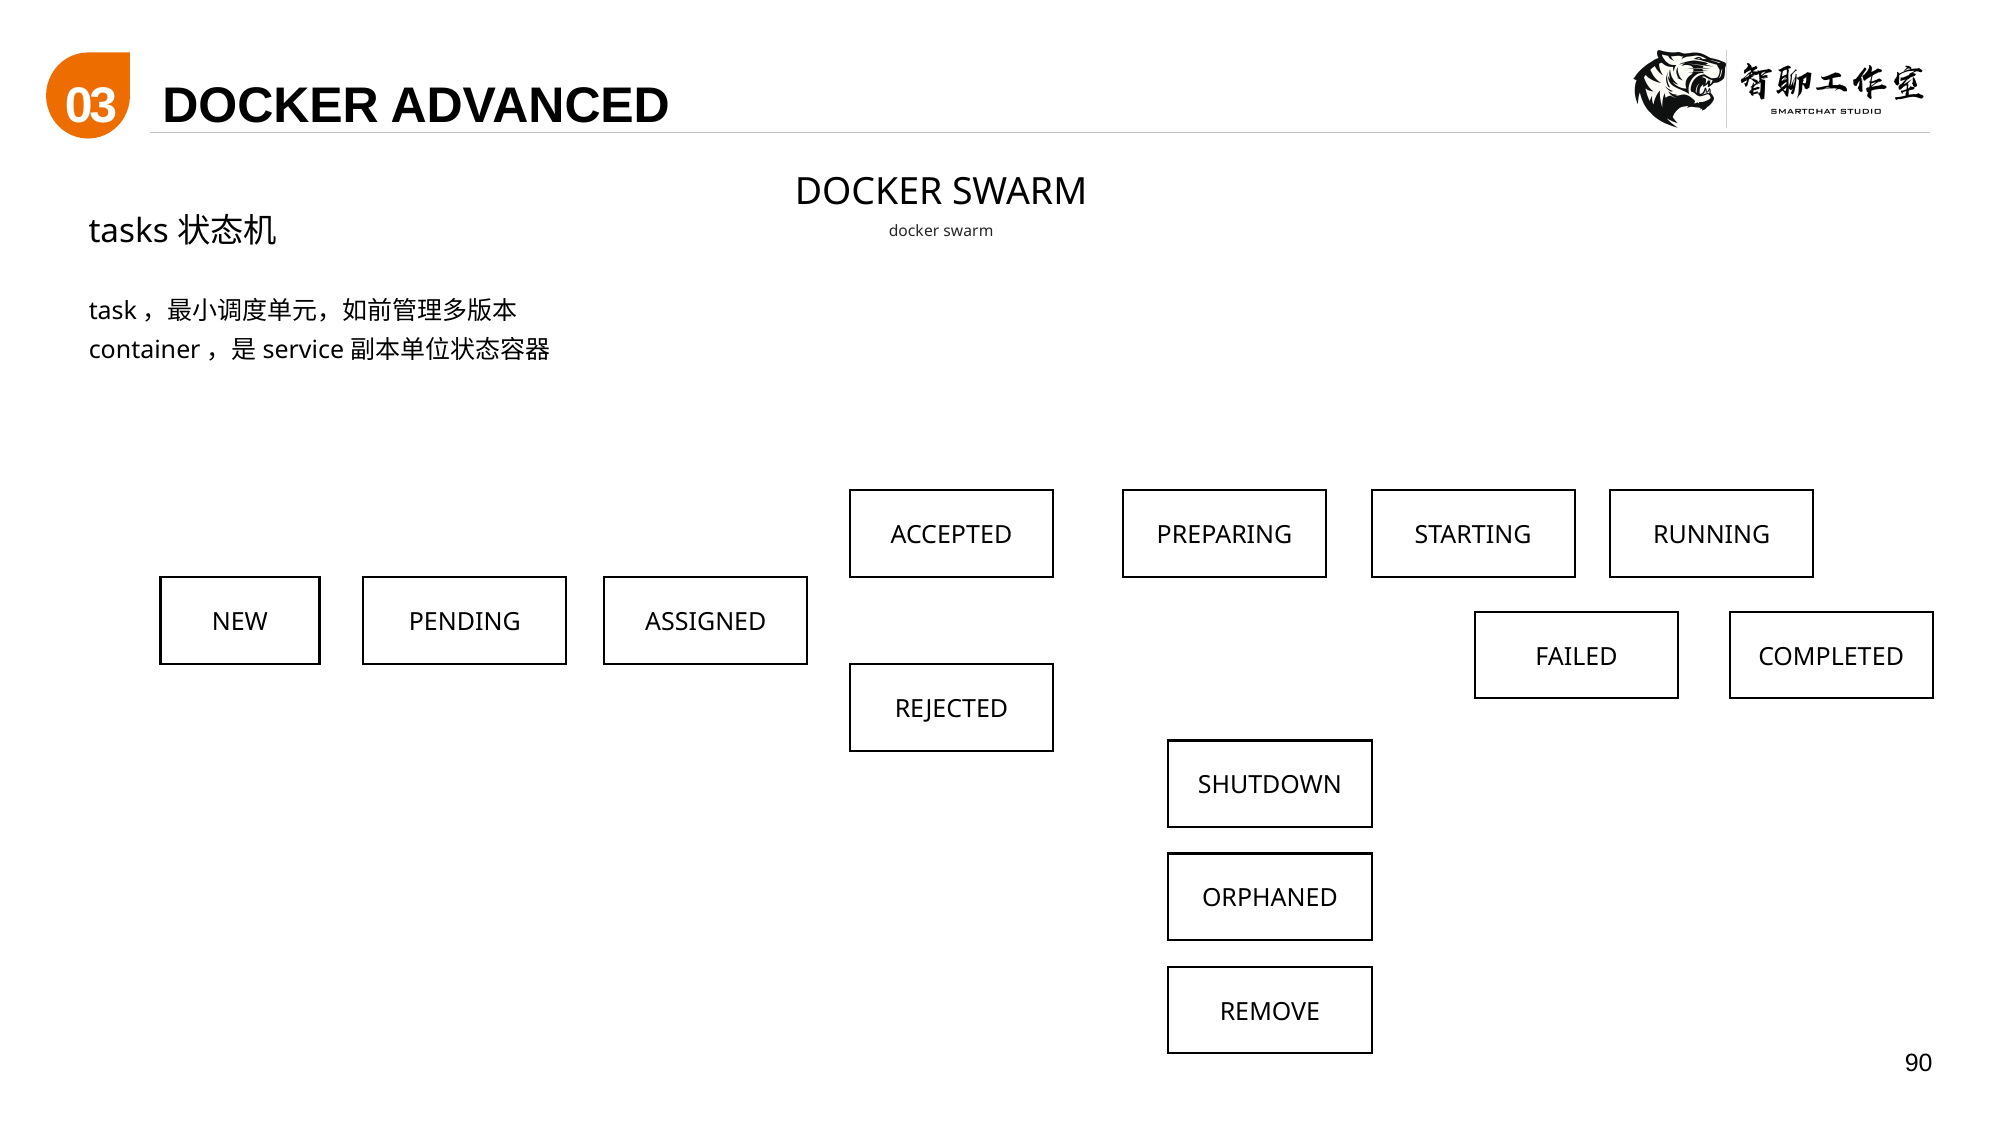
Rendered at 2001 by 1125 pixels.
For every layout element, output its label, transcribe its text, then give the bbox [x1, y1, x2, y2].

text_box DOCKER ADVANCED [147, 47, 685, 141]
text_box FAILED [1474, 611, 1679, 699]
text_box NEW [159, 576, 321, 665]
text_box ORPHANED [1167, 852, 1373, 941]
text_box tasks状态机 [73, 201, 832, 257]
text_box PREPARING [1122, 489, 1327, 578]
text_box ASSIGNED [603, 576, 808, 665]
text_box RUNNING [1609, 489, 1814, 578]
text_box ACCEPTED [849, 489, 1054, 578]
text_box task，最小调度单元，如前管理多版本container，是service副本单位状态容器 [73, 278, 652, 372]
text_box STARTING [1371, 489, 1576, 578]
text_box REMOVE [1167, 966, 1373, 1054]
picture [1633, 47, 1950, 129]
text_box PENDING [362, 576, 567, 665]
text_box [691, 159, 1192, 248]
text_box REJECTED [849, 663, 1054, 752]
text_box 03 [49, 47, 132, 141]
text_box SHUTDOWN [1167, 739, 1373, 828]
text_box COMPLETED [1729, 611, 1934, 699]
